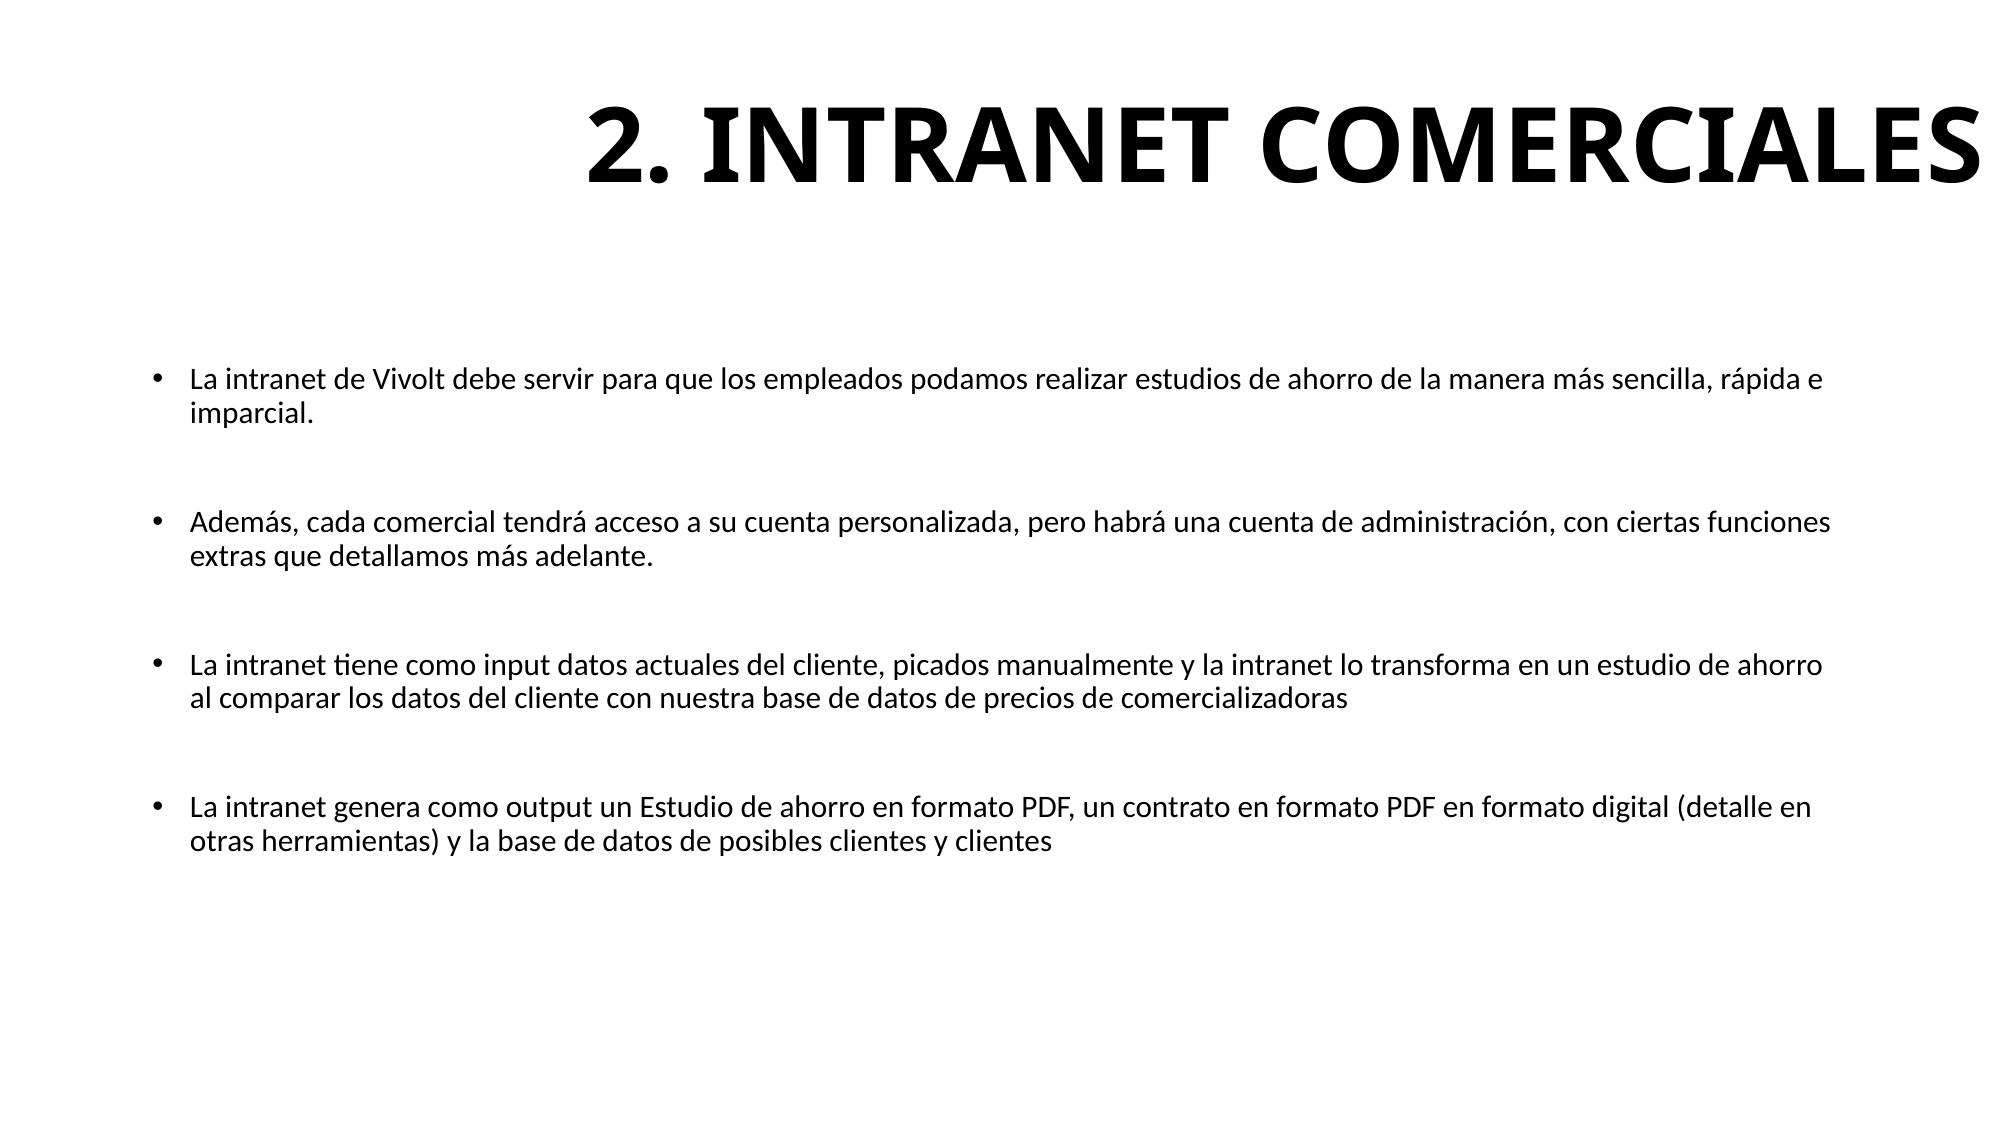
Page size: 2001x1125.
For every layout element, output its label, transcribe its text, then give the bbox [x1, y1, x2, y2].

text_box 2. INTRANET COMERCIALES [198, 0, 2000, 300]
list La intranet de Vivolt debe servir para que los empleados podamos realizar estudios de ahorro de la manera más sencilla, rápida e imparcial. Además, cada comercial tendrá acceso a su cuenta personalizada, pero habrá una cuenta de administración, con ciertas funciones extras que detallamos más adelante. La intranet tiene como input datos actuales del cliente, picados manualmente y la intranet lo transforma en un estudio de ahorro al comparar los datos del cliente con nuestra base de datos de precios de comercializadoras La intranet genera como output un Estudio de ahorro en formato PDF, un contrato en formato PDF en formato digital (detalle en otras herramientas) y la base de datos de posibles clientes y clientes [137, 355, 1863, 1070]
